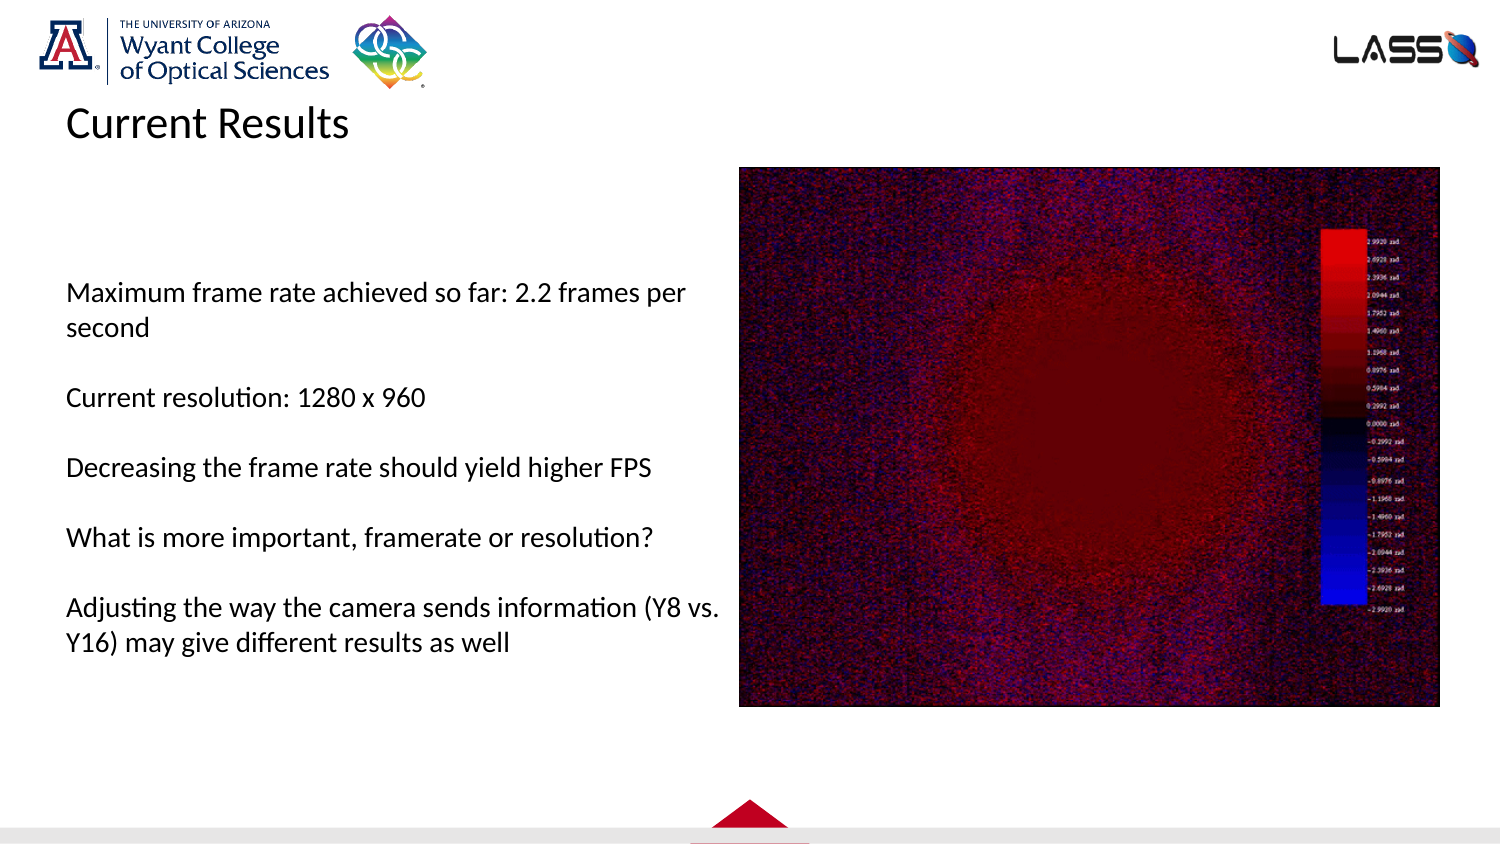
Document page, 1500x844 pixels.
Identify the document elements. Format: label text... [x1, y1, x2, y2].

picture [1331, 20, 1485, 74]
list Maximum frame rate achieved so far: 2.2 frames per second Current resolution: 1280 x 960 Decreasing the frame rate should yield higher FPS What is more important, framerate or resolution? Adjusting the way the camera sends information (Y8 vs. Y16) may give different results as well [51, 190, 750, 741]
picture [352, 15, 427, 51]
picture [739, 167, 1440, 707]
picture [37, 18, 329, 85]
title Current Results [51, 51, 1449, 189]
